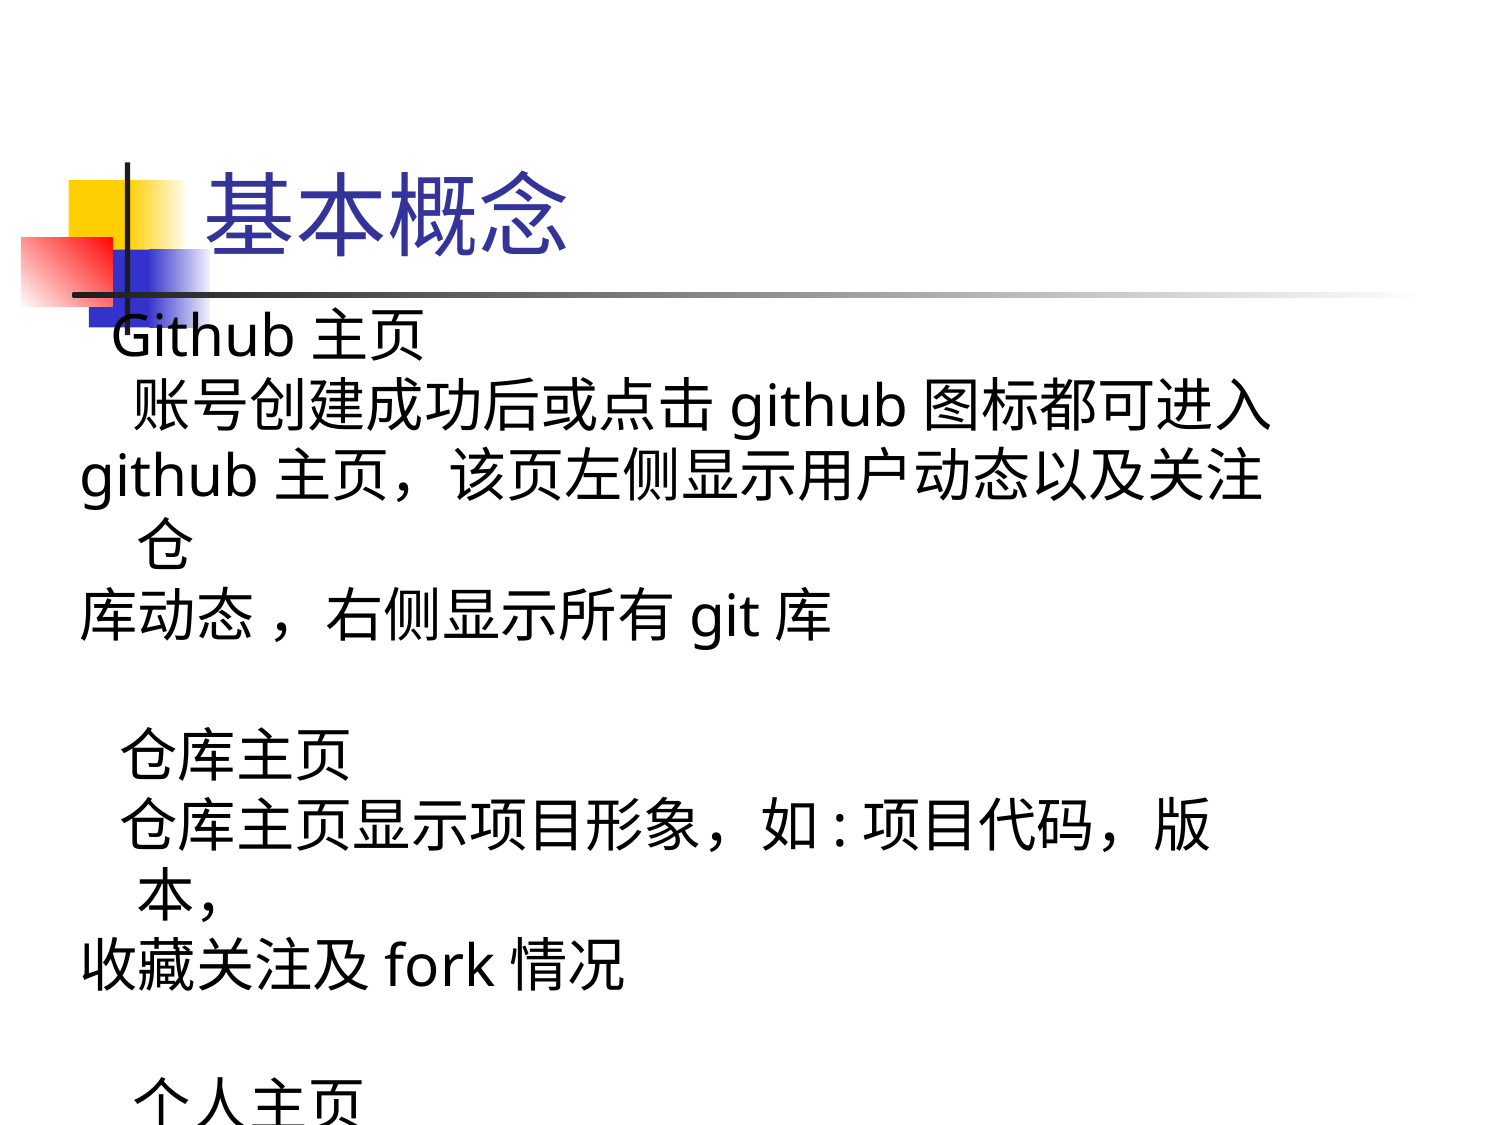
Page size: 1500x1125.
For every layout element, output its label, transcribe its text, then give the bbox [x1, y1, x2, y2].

title 基本概念 [188, 35, 1468, 275]
list Github主页 账号创建成功后或点击github图标都可进入 github主页，该页左侧显示用户动态以及关注仓 库动态 ，右侧显示所有git库 仓库主页 仓库主页显示项目形象，如:项目代码，版本， 收藏关注及fork情况 个人主页 显示个人信息等 [64, 290, 1317, 1047]
